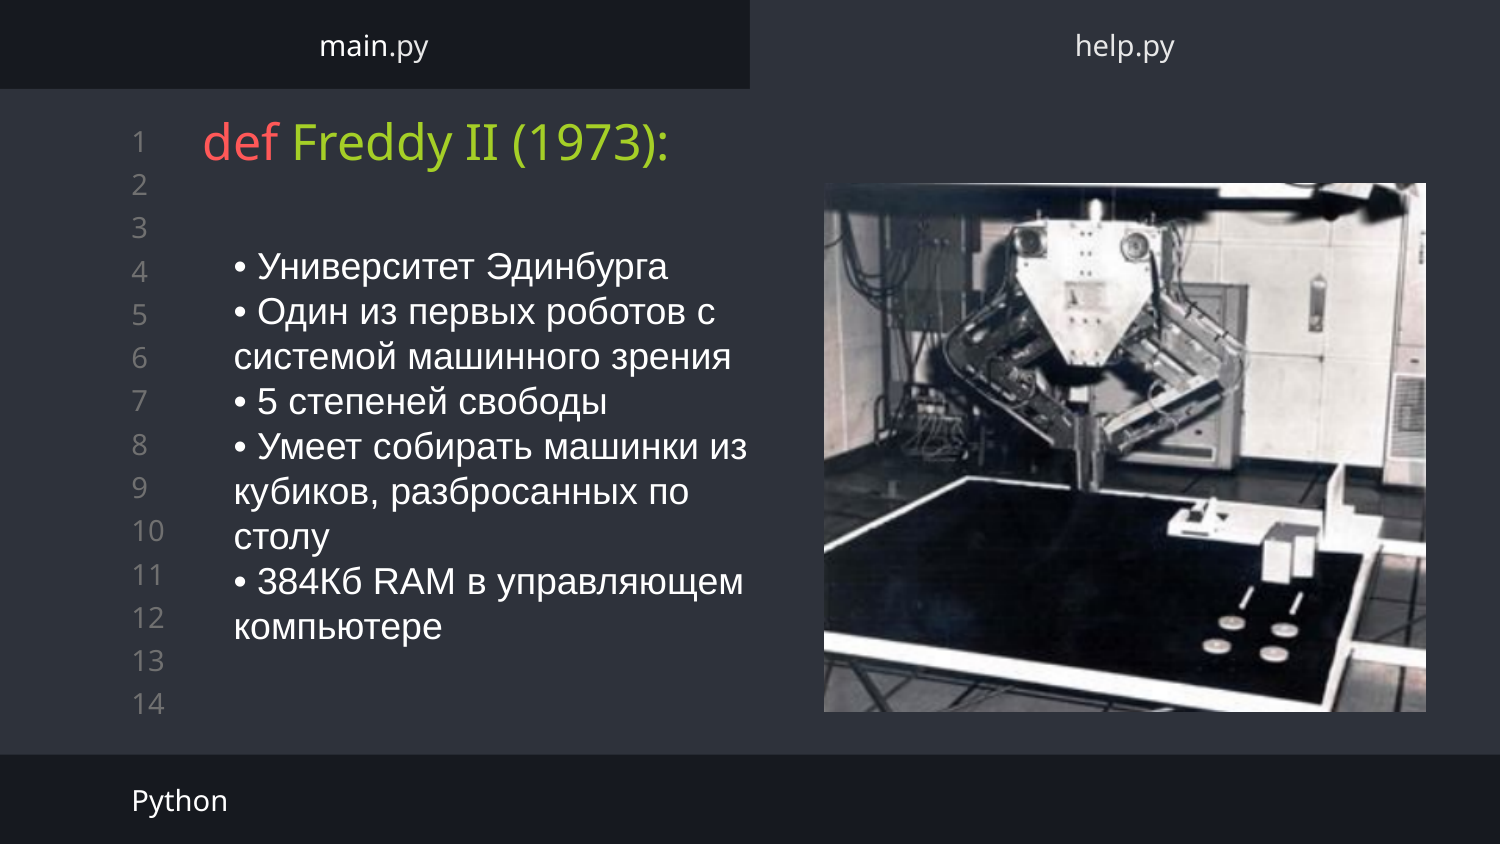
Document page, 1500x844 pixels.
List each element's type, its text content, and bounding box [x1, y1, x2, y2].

text_box • Университет Эдинбурга • Один из первых роботов с системой машинного зрения • 5 степеней свободы • Умеет собирать машинки из кубиков, разбросанных по столу • 384Кб RAM в управляющем компьютере [218, 235, 811, 655]
picture [823, 182, 1426, 712]
title def Freddy II (1973): [187, 95, 1500, 185]
text_box Python [116, 770, 915, 829]
subtitle main.py [0, 15, 749, 74]
subtitle help.py [750, 15, 1500, 74]
